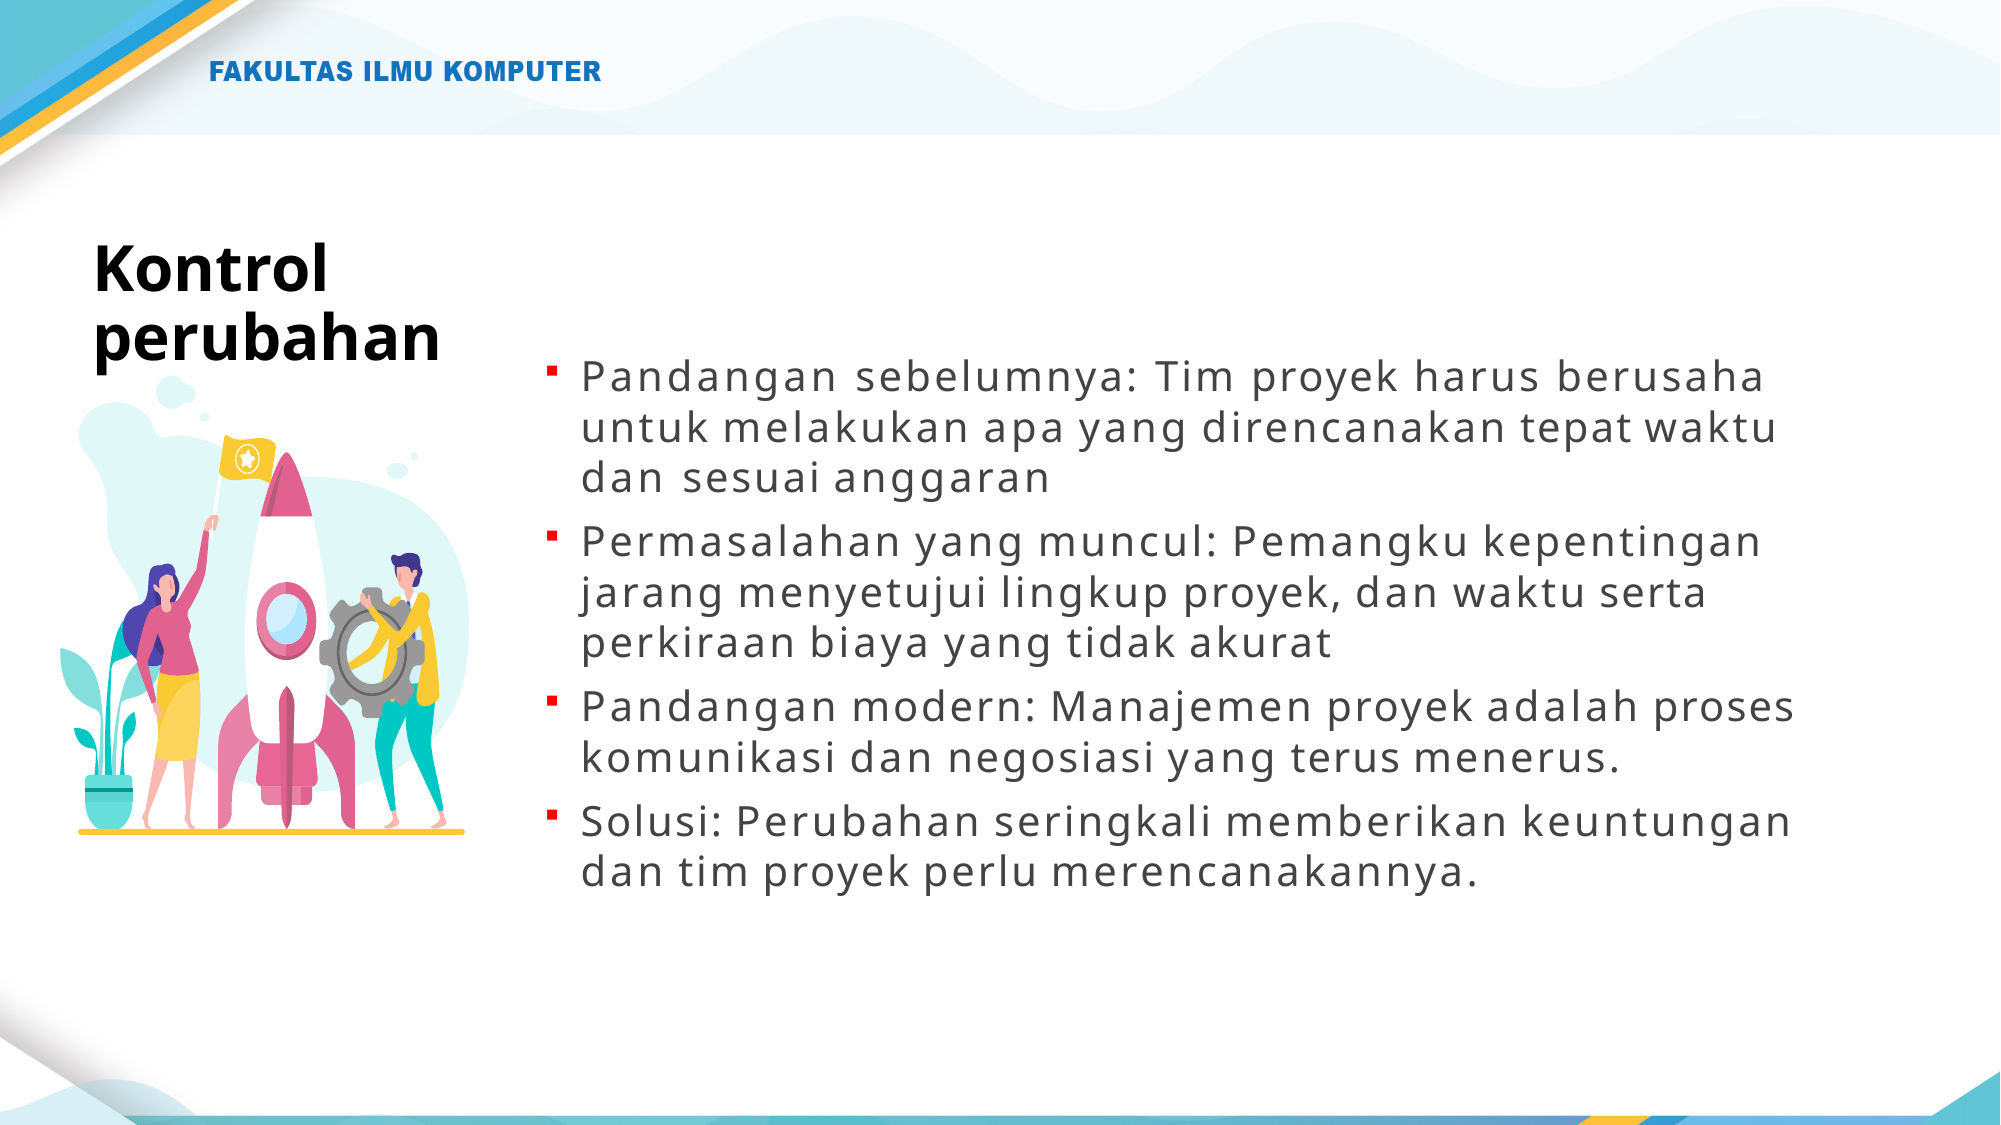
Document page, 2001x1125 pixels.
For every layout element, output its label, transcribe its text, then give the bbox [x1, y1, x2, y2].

text_box Pandangan sebelumnya: Tim proyek harus berusaha untuk melakukan apa yang direncanakan tepat waktu dan sesuai anggaran Permasalahan yang muncul: Pemangku kepentingan jarang menyetujui lingkup proyek, dan waktu serta perkiraan biaya yang tidak akurat Pandangan modern: Manajemen proyek adalah proses komunikasi dan negosiasi yang terus menerus. Solusi: Perubahan seringkali memberikan keuntungan dan tim proyek perlu merencanakannya. [527, 342, 1909, 903]
picture [0, 0, 2000, 1125]
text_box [58, 375, 477, 835]
text_box Kontrol perubahan [77, 227, 490, 383]
